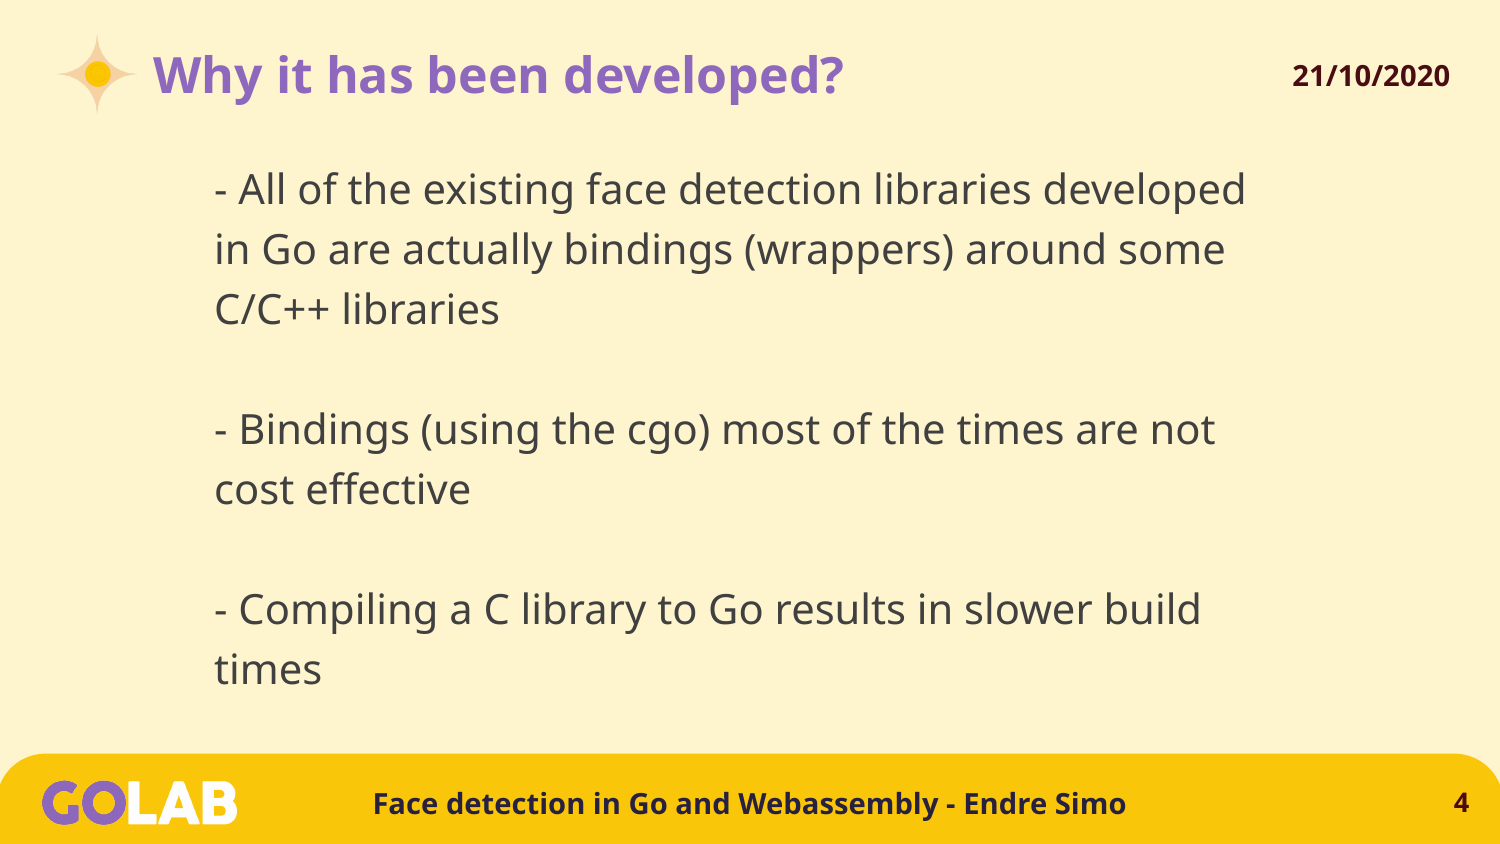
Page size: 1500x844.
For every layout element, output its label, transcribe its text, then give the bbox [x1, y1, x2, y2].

list - All of the existing face detection libraries developed in Go are actually bindings (wrappers) around some C/C++ libraries - Bindings (using the cgo) most of the times are not cost effective - Compiling a C library to Go results in slower build times [199, 143, 1301, 702]
picture [57, 34, 137, 114]
picture [42, 780, 237, 825]
title Why it has been developed? [153, 43, 1235, 144]
